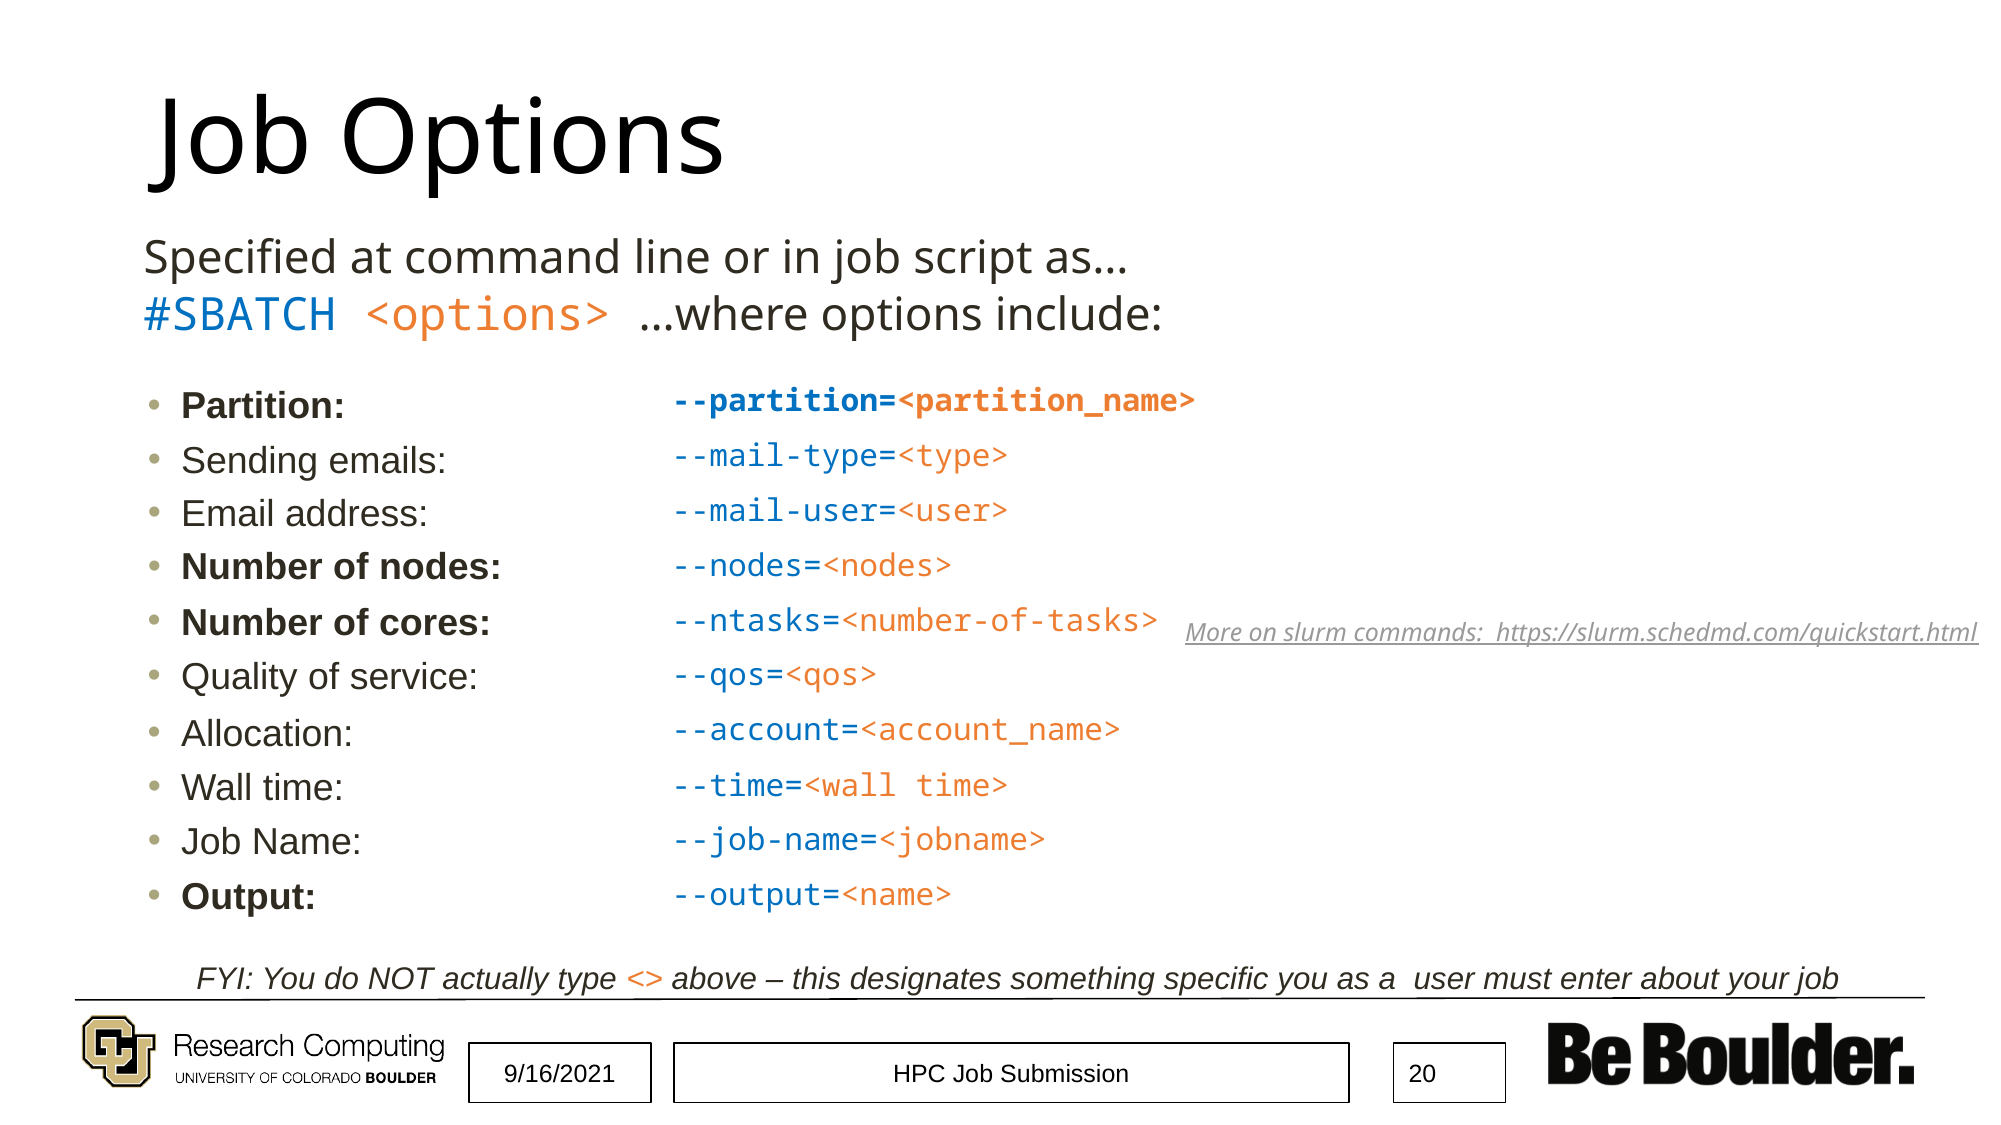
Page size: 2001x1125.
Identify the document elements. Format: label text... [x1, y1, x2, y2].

slide_number ‹#› [1393, 1042, 1506, 1103]
text_box Partition: Sending emails: Email address: Number of nodes: Number of cores: Quality of service: Allocation: Wall time: Job Name: Output: [141, 369, 644, 917]
picture [1524, 1015, 1938, 1088]
title Job Options [141, 31, 1867, 249]
text_box --partition=<partition_name> --mail-type=<type> --mail-user=<user> --nodes=<nodes> --ntasks=<number-of-tasks> --qos=<qos> --account=<account_name> --time=<wall time> --job-name=<jobname> --output=<name> [669, 360, 1216, 912]
text_box Specified at command line or in job script as… #SBATCH <options> …where options include: [141, 249, 1483, 340]
picture [81, 1015, 444, 1088]
text_box More on slurm commands: https://slurm.schedmd.com/quickstart.html [1170, 608, 2000, 685]
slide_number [468, 1042, 652, 1103]
text_box FYI: You do NOT actually type <> above – this designates something specific you as a user must enter about your job [194, 952, 1867, 998]
footer HPC Job Submission [673, 1042, 1350, 1103]
